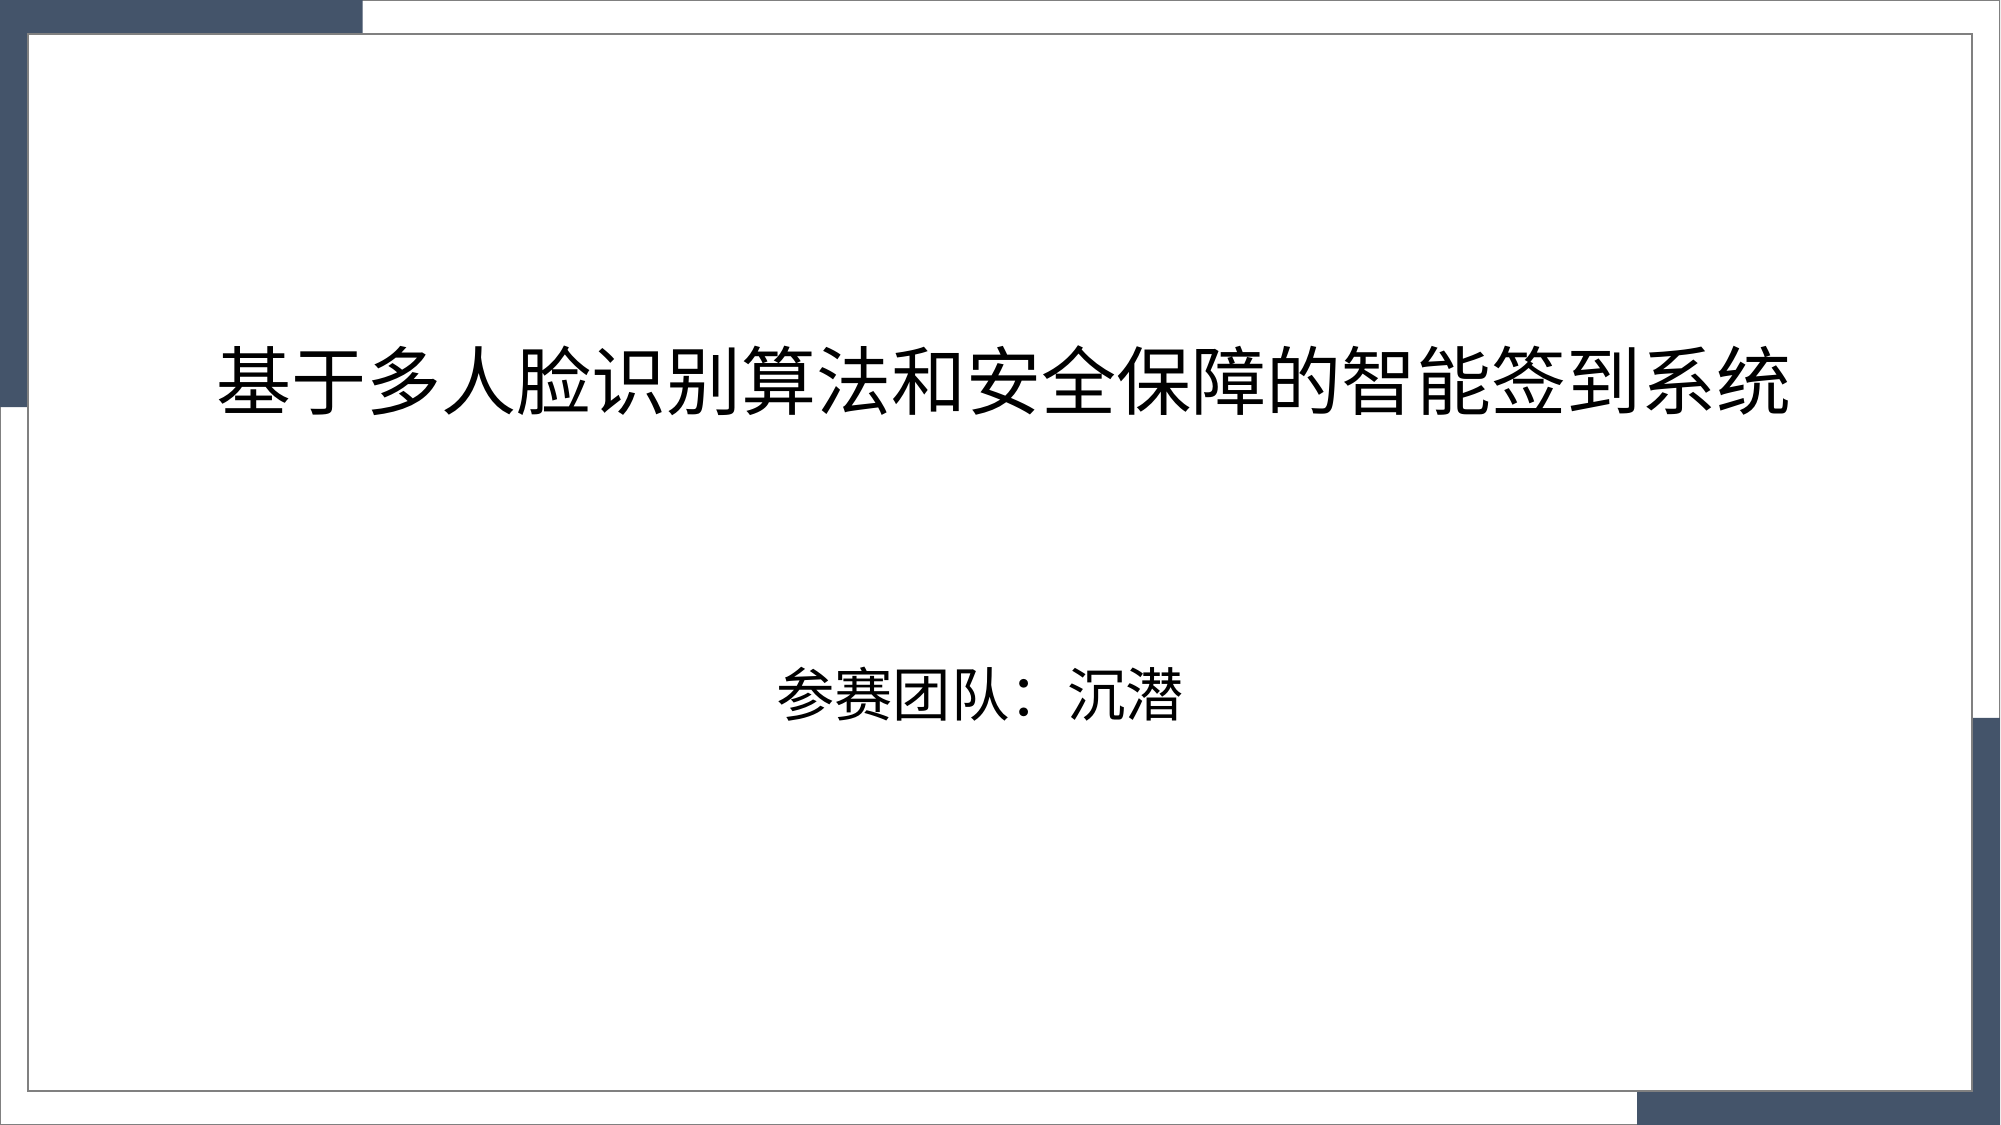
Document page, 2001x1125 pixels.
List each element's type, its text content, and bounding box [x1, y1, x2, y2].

text_box 参赛团队：沉潜 [563, 650, 1397, 736]
text_box 基于多人脸识别算法和安全保障的智能签到系统 [184, 327, 1824, 432]
